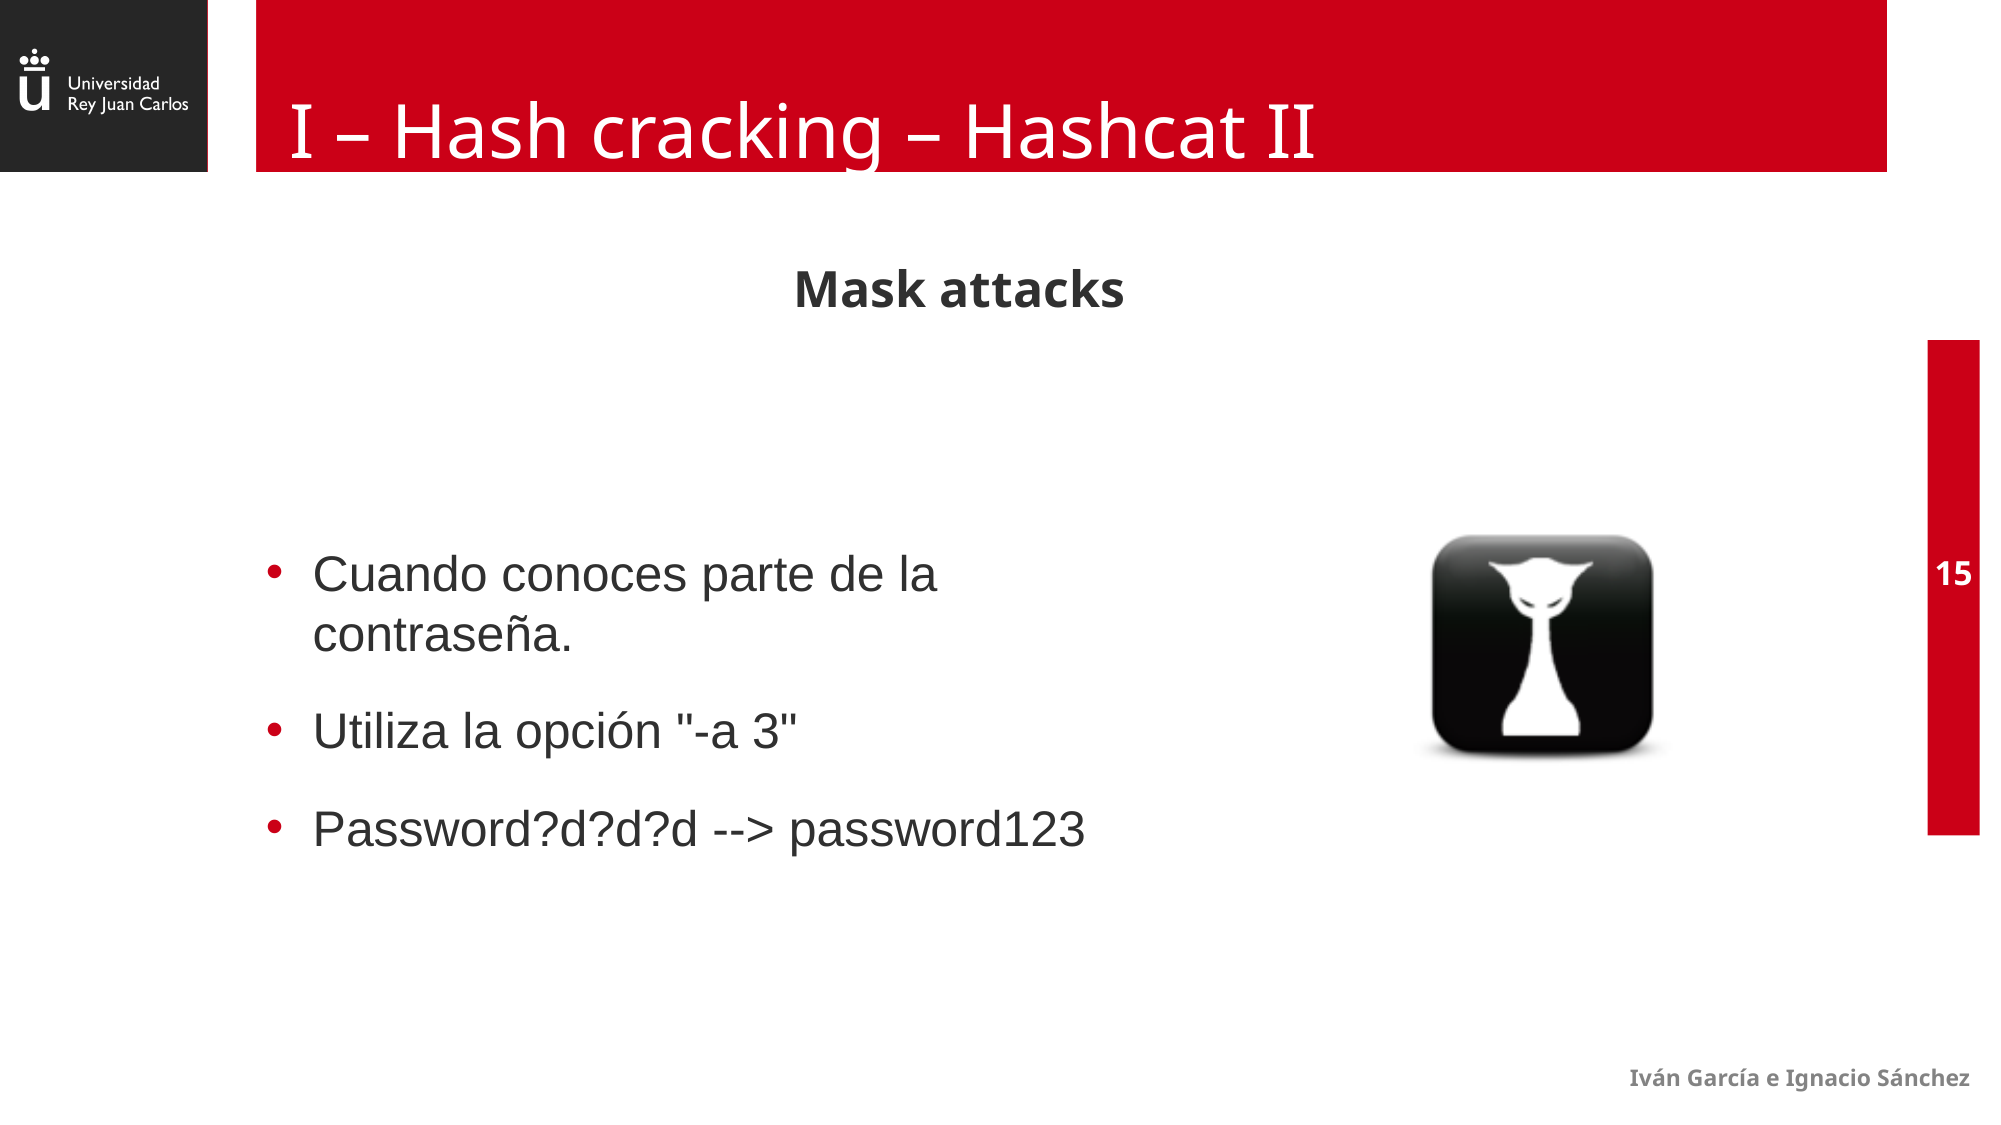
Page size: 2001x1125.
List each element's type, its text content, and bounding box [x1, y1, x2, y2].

footer Iván García e Ignacio Sánchez [671, 1060, 1986, 1121]
text_box Cuando conoces parte de la contraseña. Utiliza la opción "-a 3" Password?d?d?d --> password123 [250, 533, 1141, 871]
title I – Hash cracking – Hashcat II [274, 9, 1829, 182]
list Mask attacks [609, 249, 1310, 329]
slide_number 15 [1898, 544, 2000, 605]
picture [0, 27, 244, 143]
picture [1409, 506, 1678, 774]
